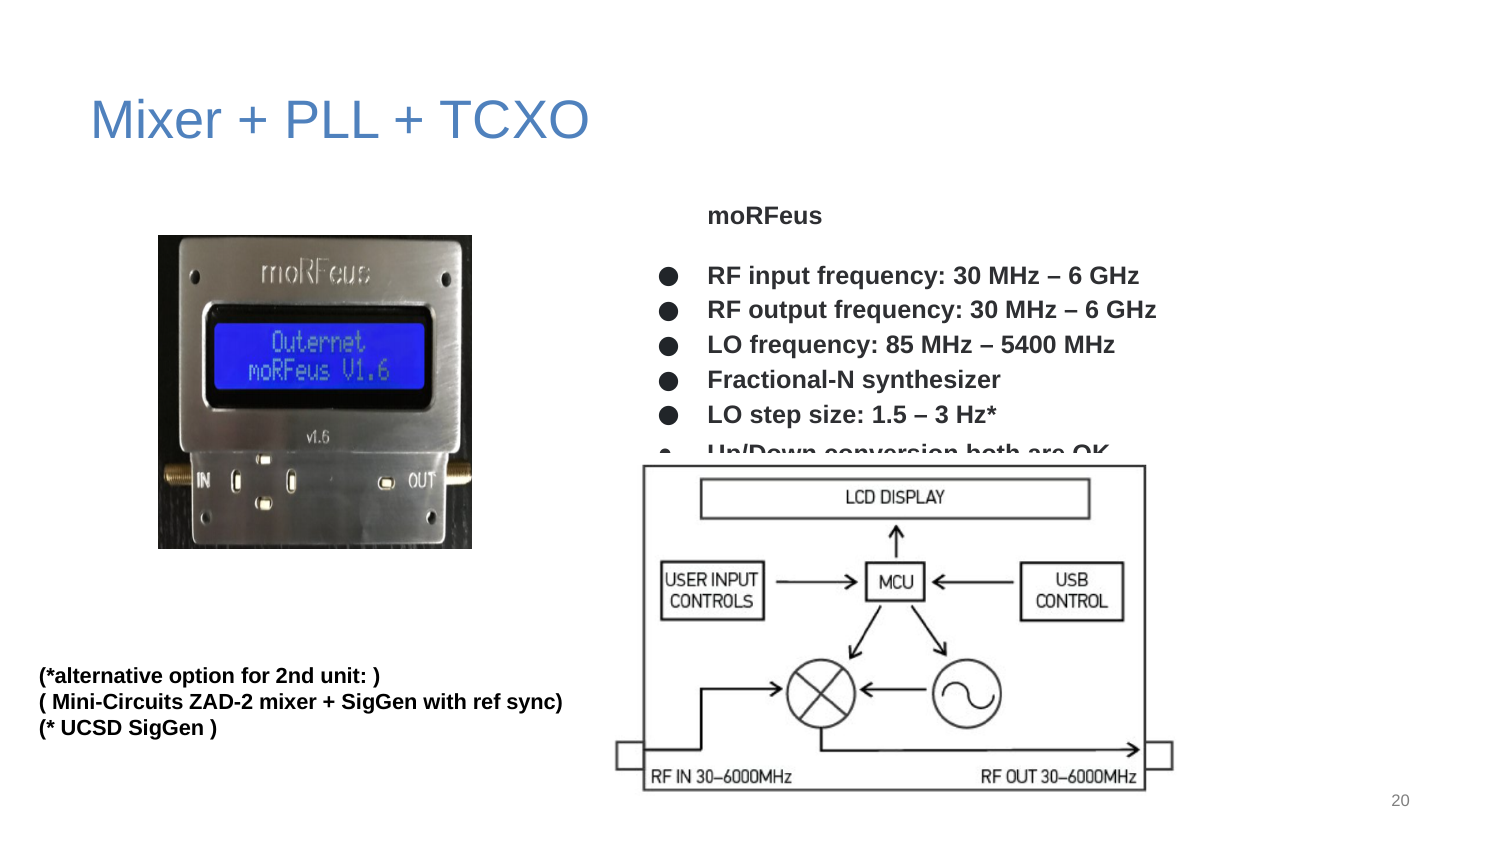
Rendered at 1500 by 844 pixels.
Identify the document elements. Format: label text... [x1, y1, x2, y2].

picture [158, 235, 472, 549]
slide_number 20 [1200, 782, 1425, 827]
picture [606, 452, 1184, 804]
list moRFeus RF input frequency: 30 MHz – 6 GHz RF output frequency: 30 MHz – 6 GHz LO frequency: 85 MHz – 5400 MHz Fractional-N synthesizer LO step size: 1.5 – 3 Hz* Up/Down conversion both are OK [617, 188, 1213, 521]
title Mixer + PLL + TCXO [75, 46, 1425, 188]
text_box (*alternative option for 2nd unit: ) ( Mini-Circuits ZAD-2 mixer + SigGen with ref sync) (* UCSD SigGen ) [23, 646, 601, 755]
